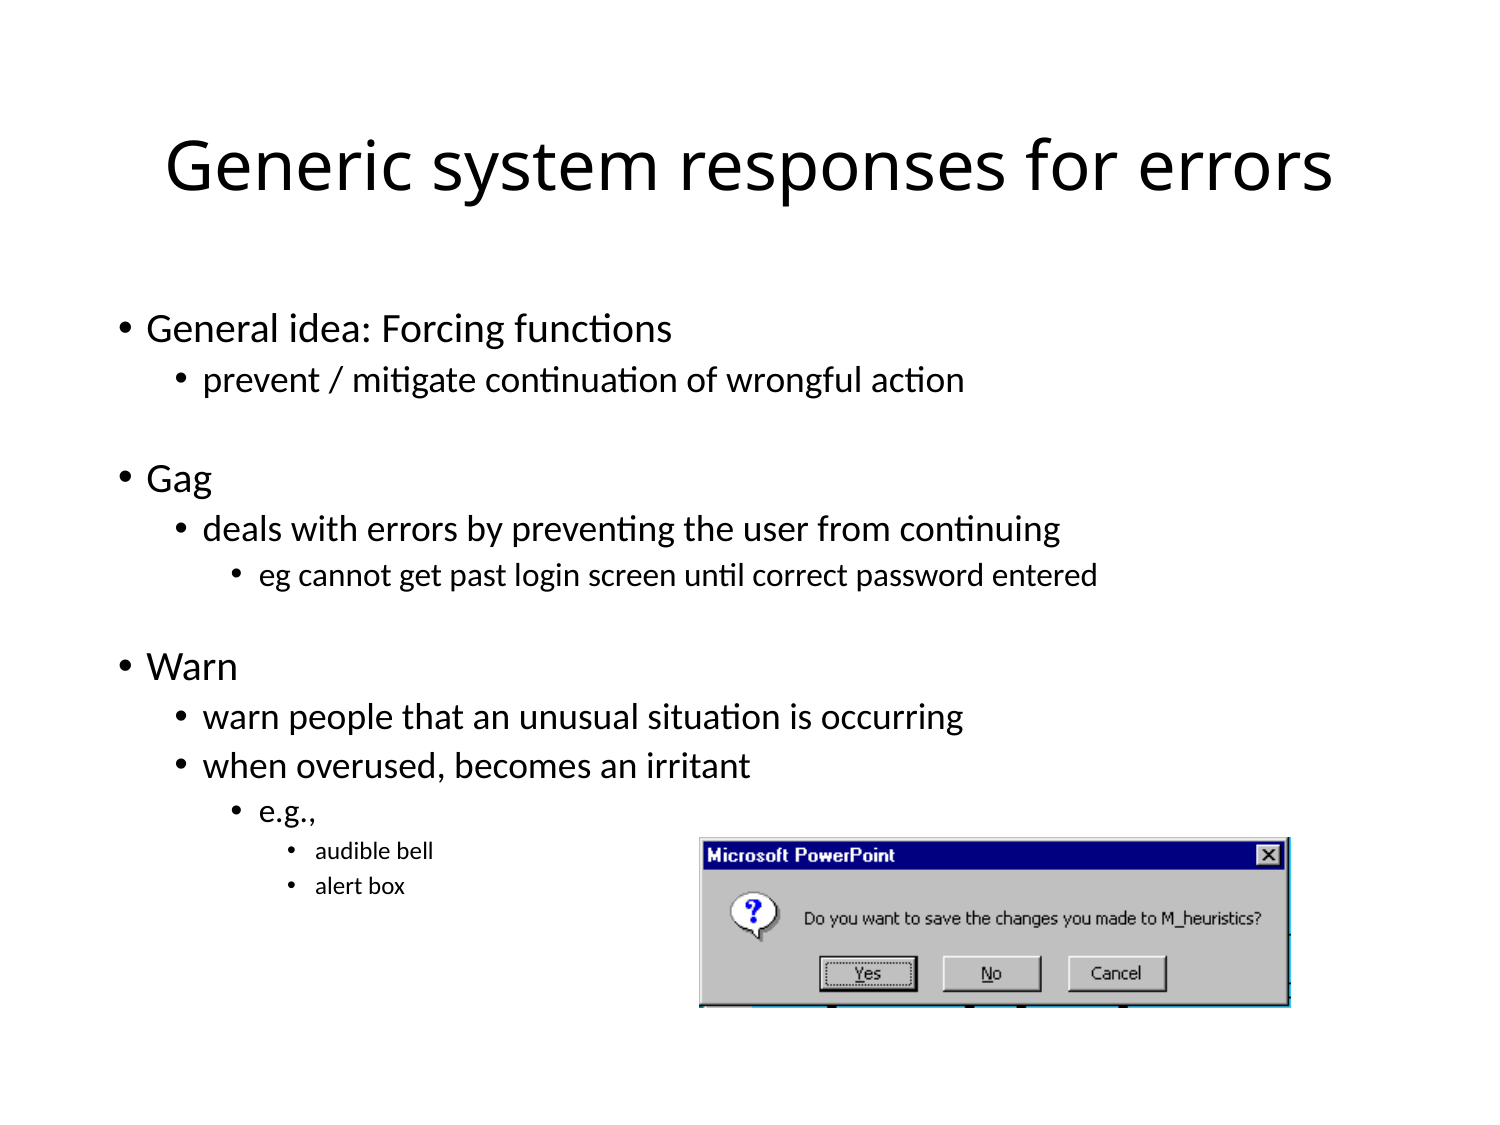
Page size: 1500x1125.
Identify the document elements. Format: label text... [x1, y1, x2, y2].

list General idea: Forcing functions prevent / mitigate continuation of wrongful action Gag deals with errors by preventing the user from continuing eg cannot get past login screen until correct password entered Warn warn people that an unusual situation is occurring when overused, becomes an irritant e.g., audible bell alert box [103, 299, 1397, 1014]
title Generic system responses for errors [103, 59, 1397, 278]
picture [699, 837, 1291, 1008]
